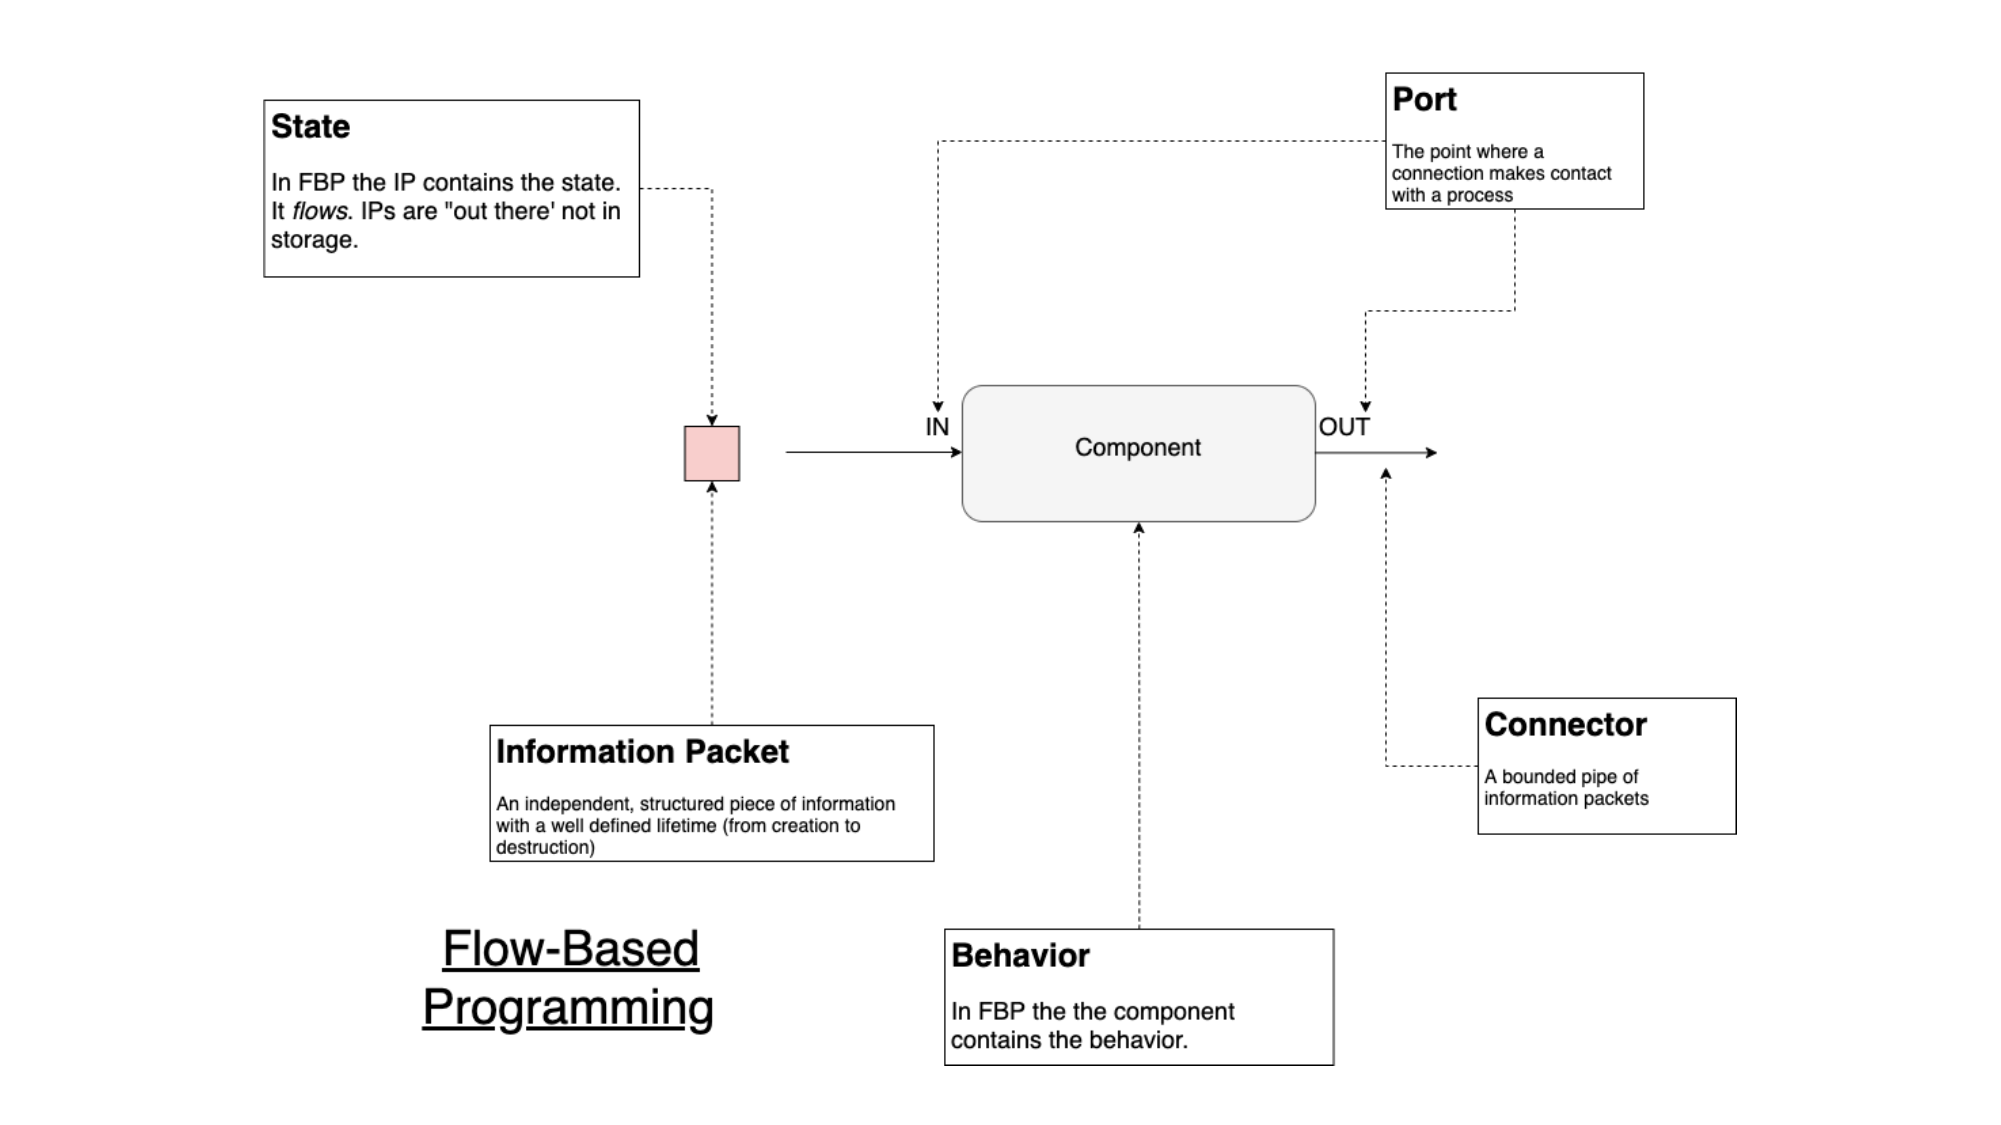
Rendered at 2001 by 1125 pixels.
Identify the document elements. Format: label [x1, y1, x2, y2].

picture [262, 59, 1737, 1066]
